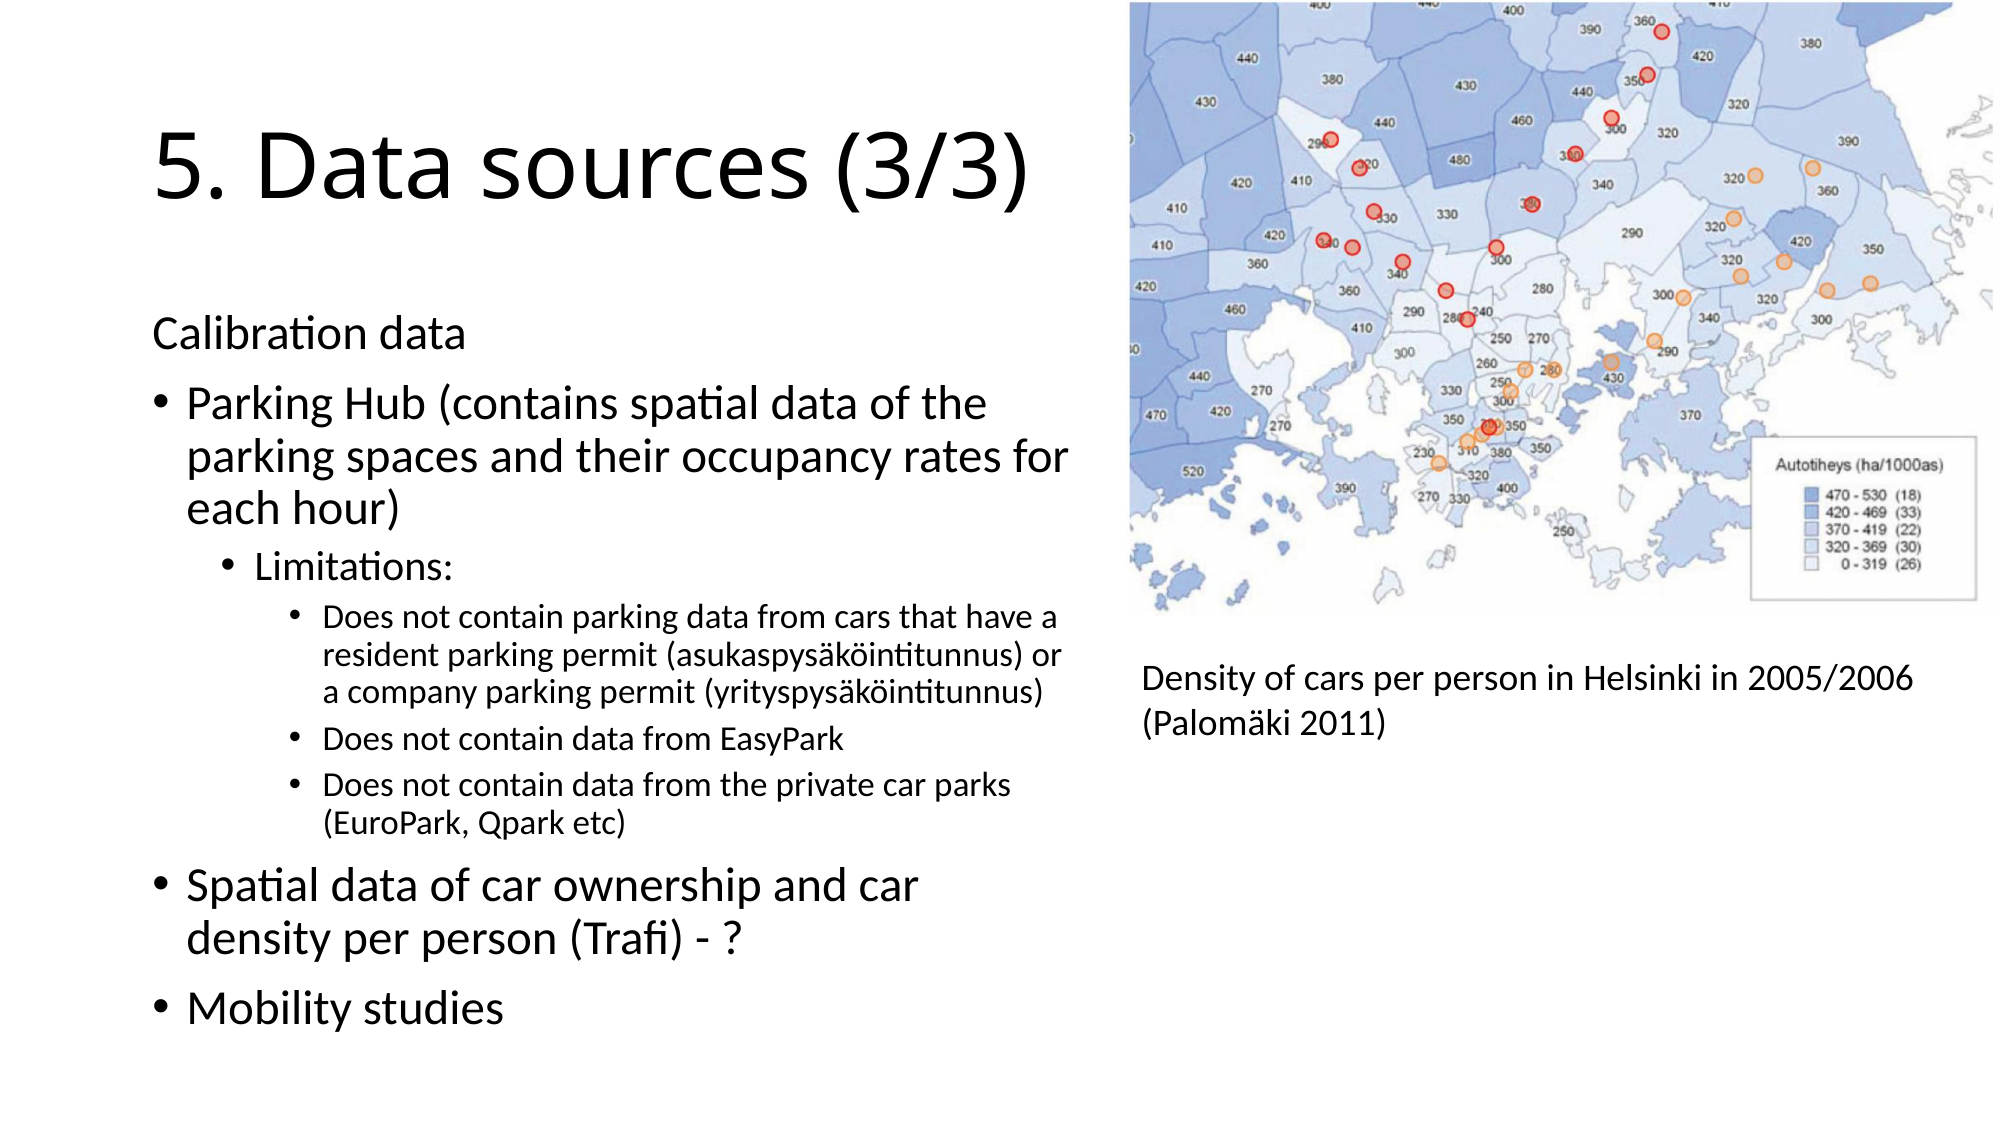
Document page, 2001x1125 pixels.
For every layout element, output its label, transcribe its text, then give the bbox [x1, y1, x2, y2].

list Calibration data Parking Hub (contains spatial data of the parking spaces and their occupancy rates for each hour) Limitations: Does not contain parking data from cars that have a resident parking permit (asukaspysäköintitunnus) or a company parking permit (yrityspysäköintitunnus) Does not contain data from EasyPark Does not contain data from the private car parks (EuroPark, Qpark etc) Spatial data of car ownership and car density per person (Trafi) - ? Mobility studies [137, 299, 1087, 1053]
title 5. Data sources (3/3) [137, 59, 1126, 278]
picture [1126, 0, 2000, 616]
text_box Density of cars per person in Helsinki in 2005/2006 (Palomäki 2011) [1126, 645, 1950, 751]
